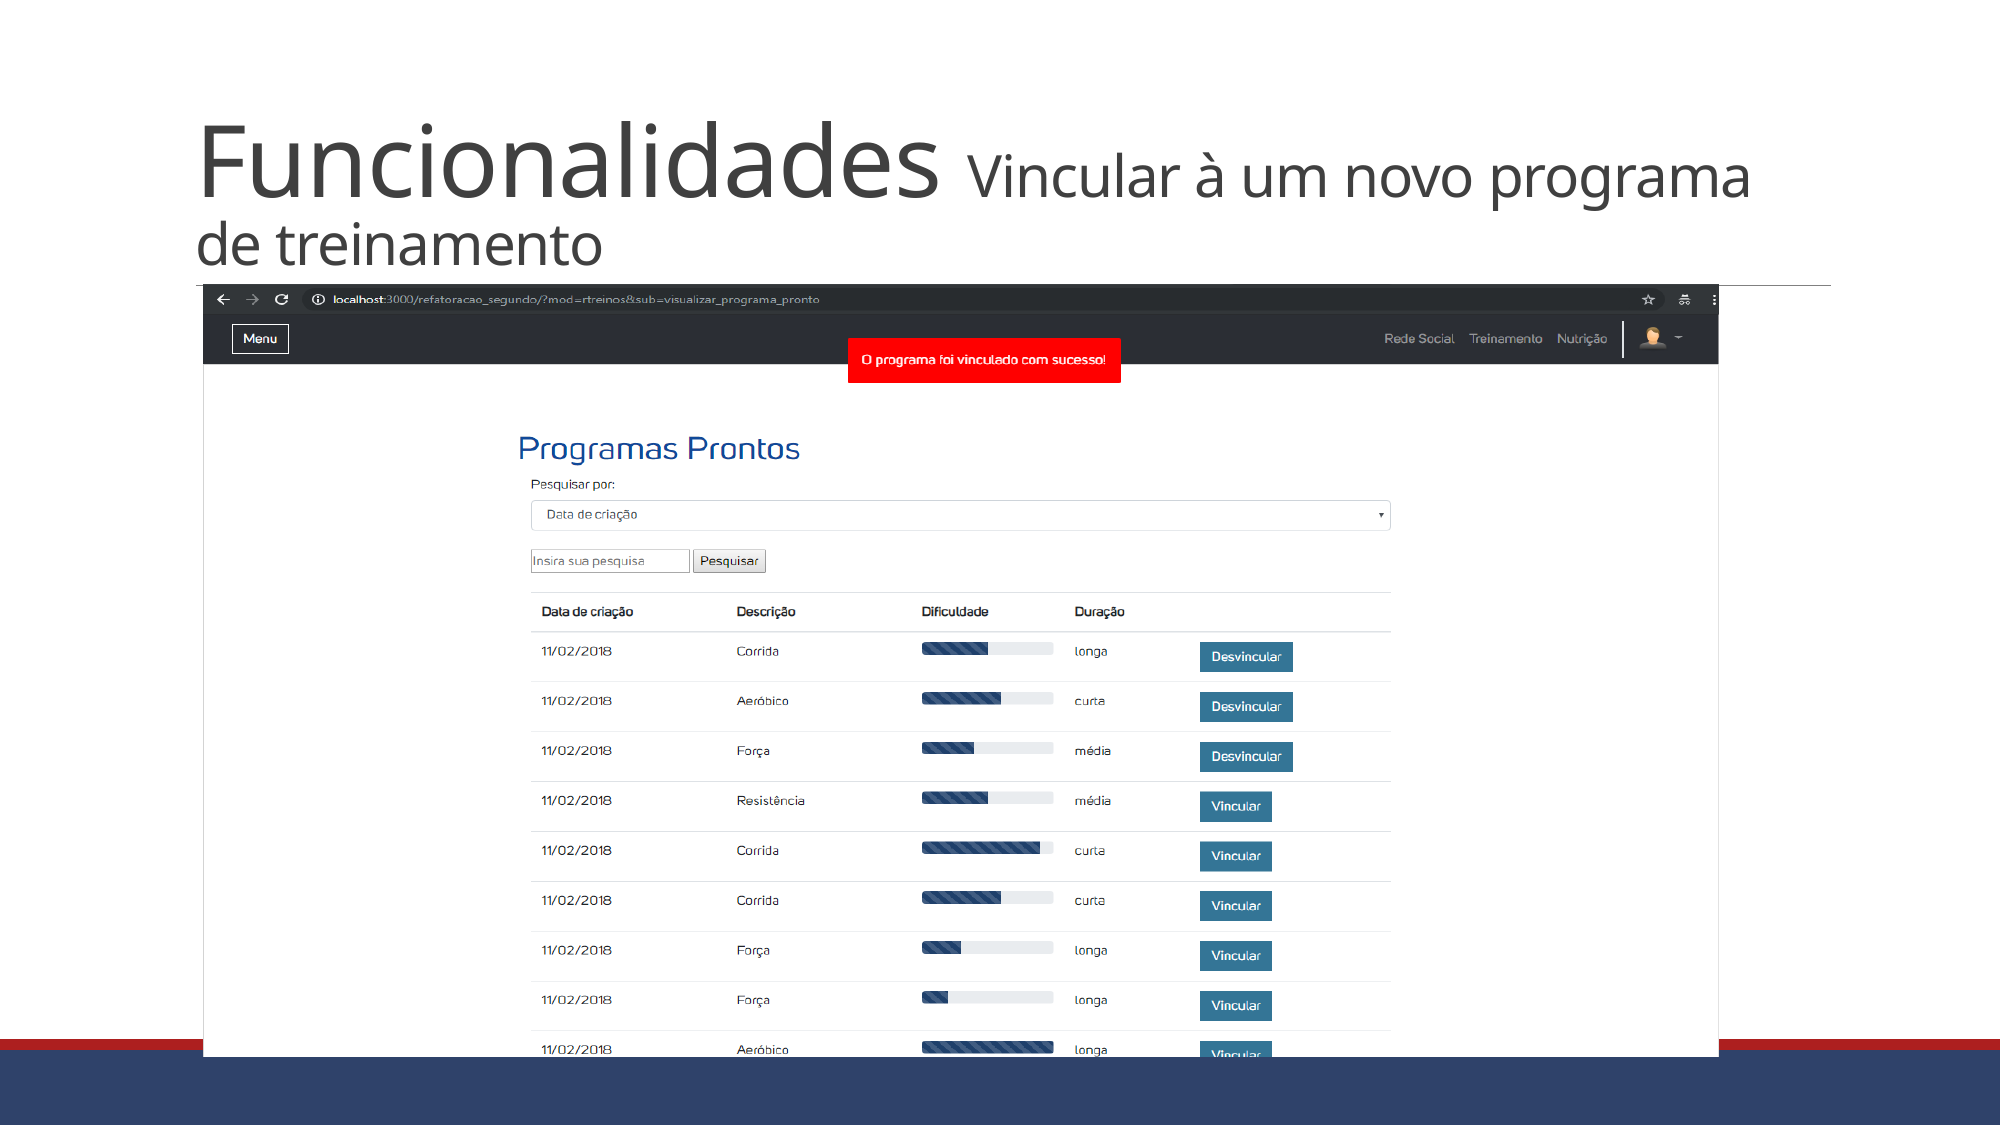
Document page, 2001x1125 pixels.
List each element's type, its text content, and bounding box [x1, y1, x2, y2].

title Funcionalidades Vincular à um novo programa de treinamento [180, 47, 1830, 285]
picture [202, 284, 1719, 1057]
